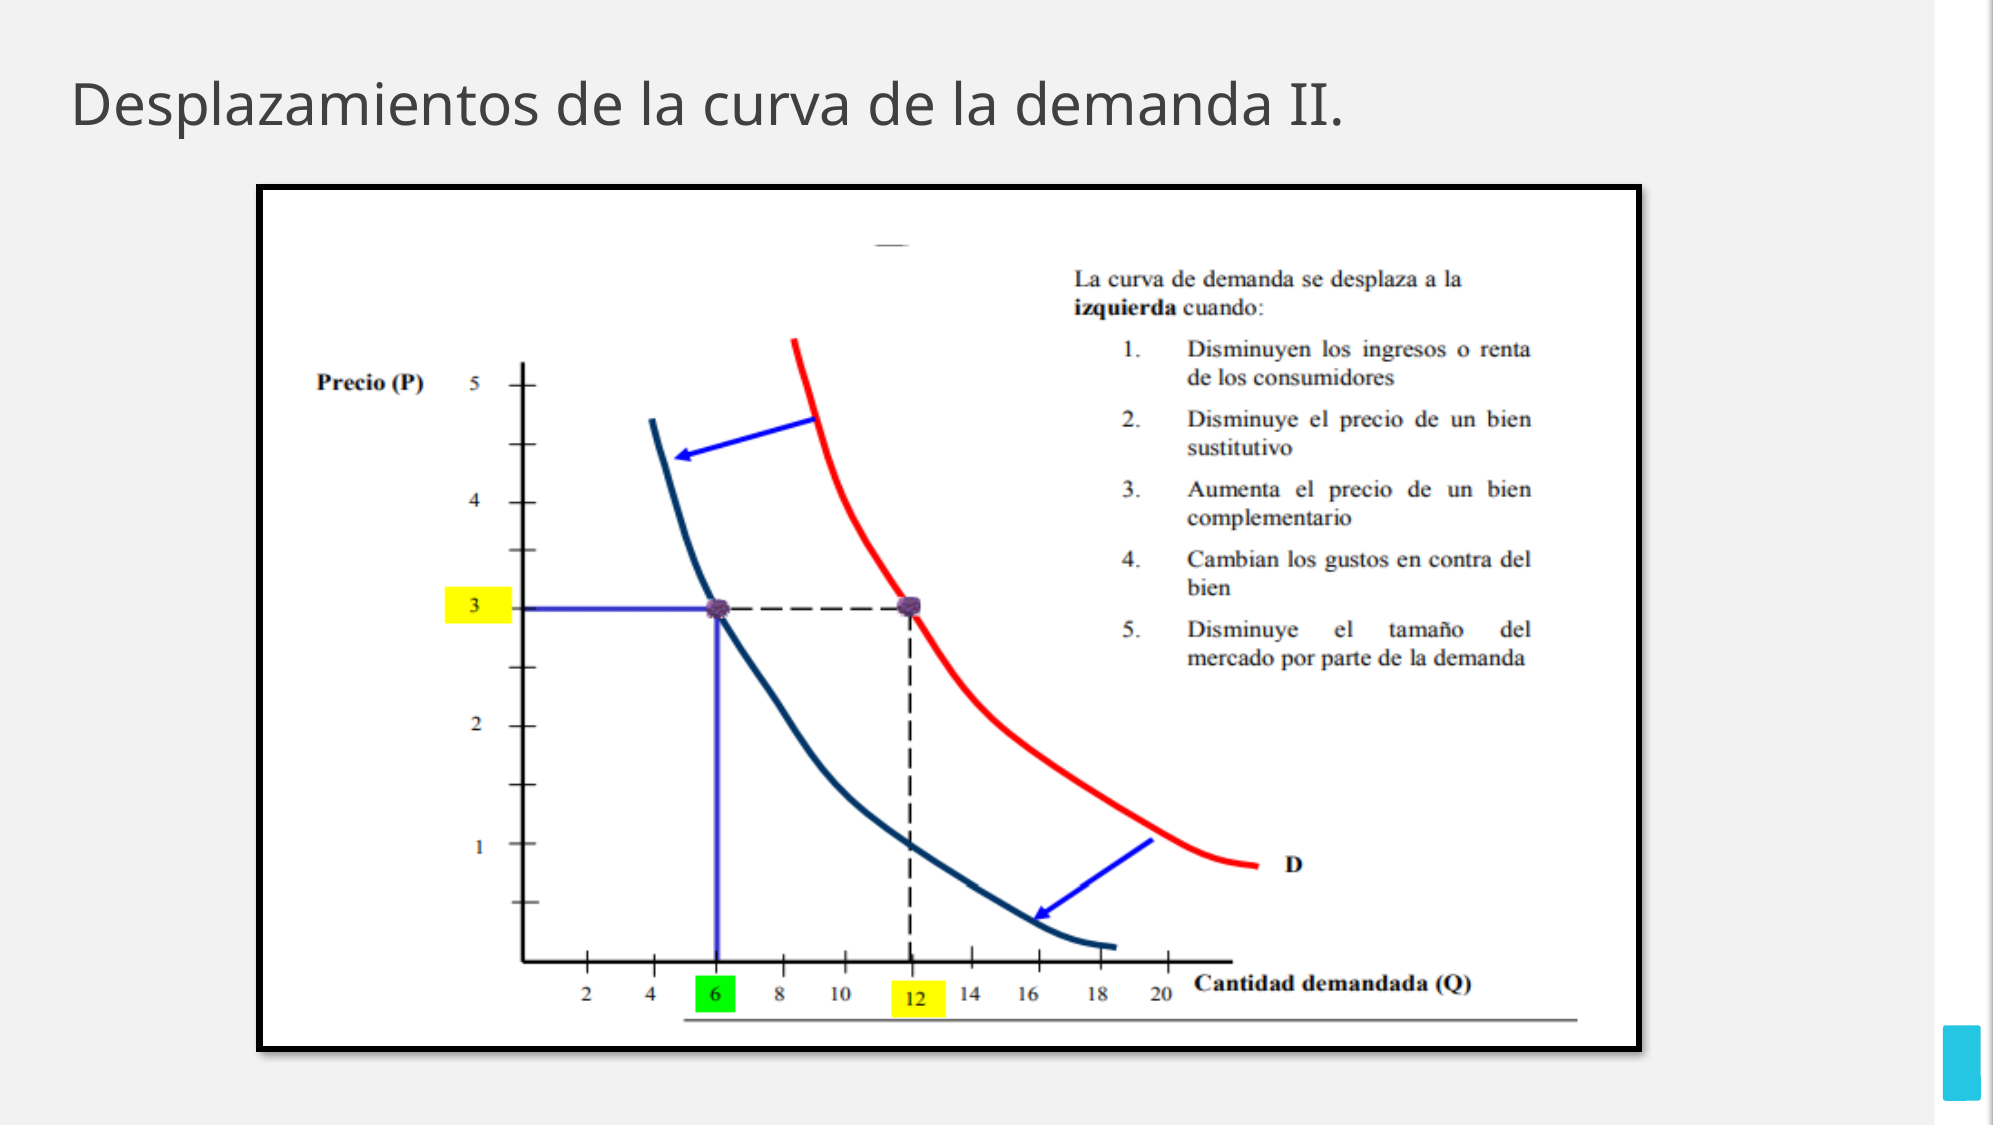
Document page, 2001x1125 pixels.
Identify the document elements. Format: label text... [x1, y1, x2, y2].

picture [262, 190, 1636, 1047]
title Desplazamientos de la curva de la demanda II. [70, 70, 1930, 142]
